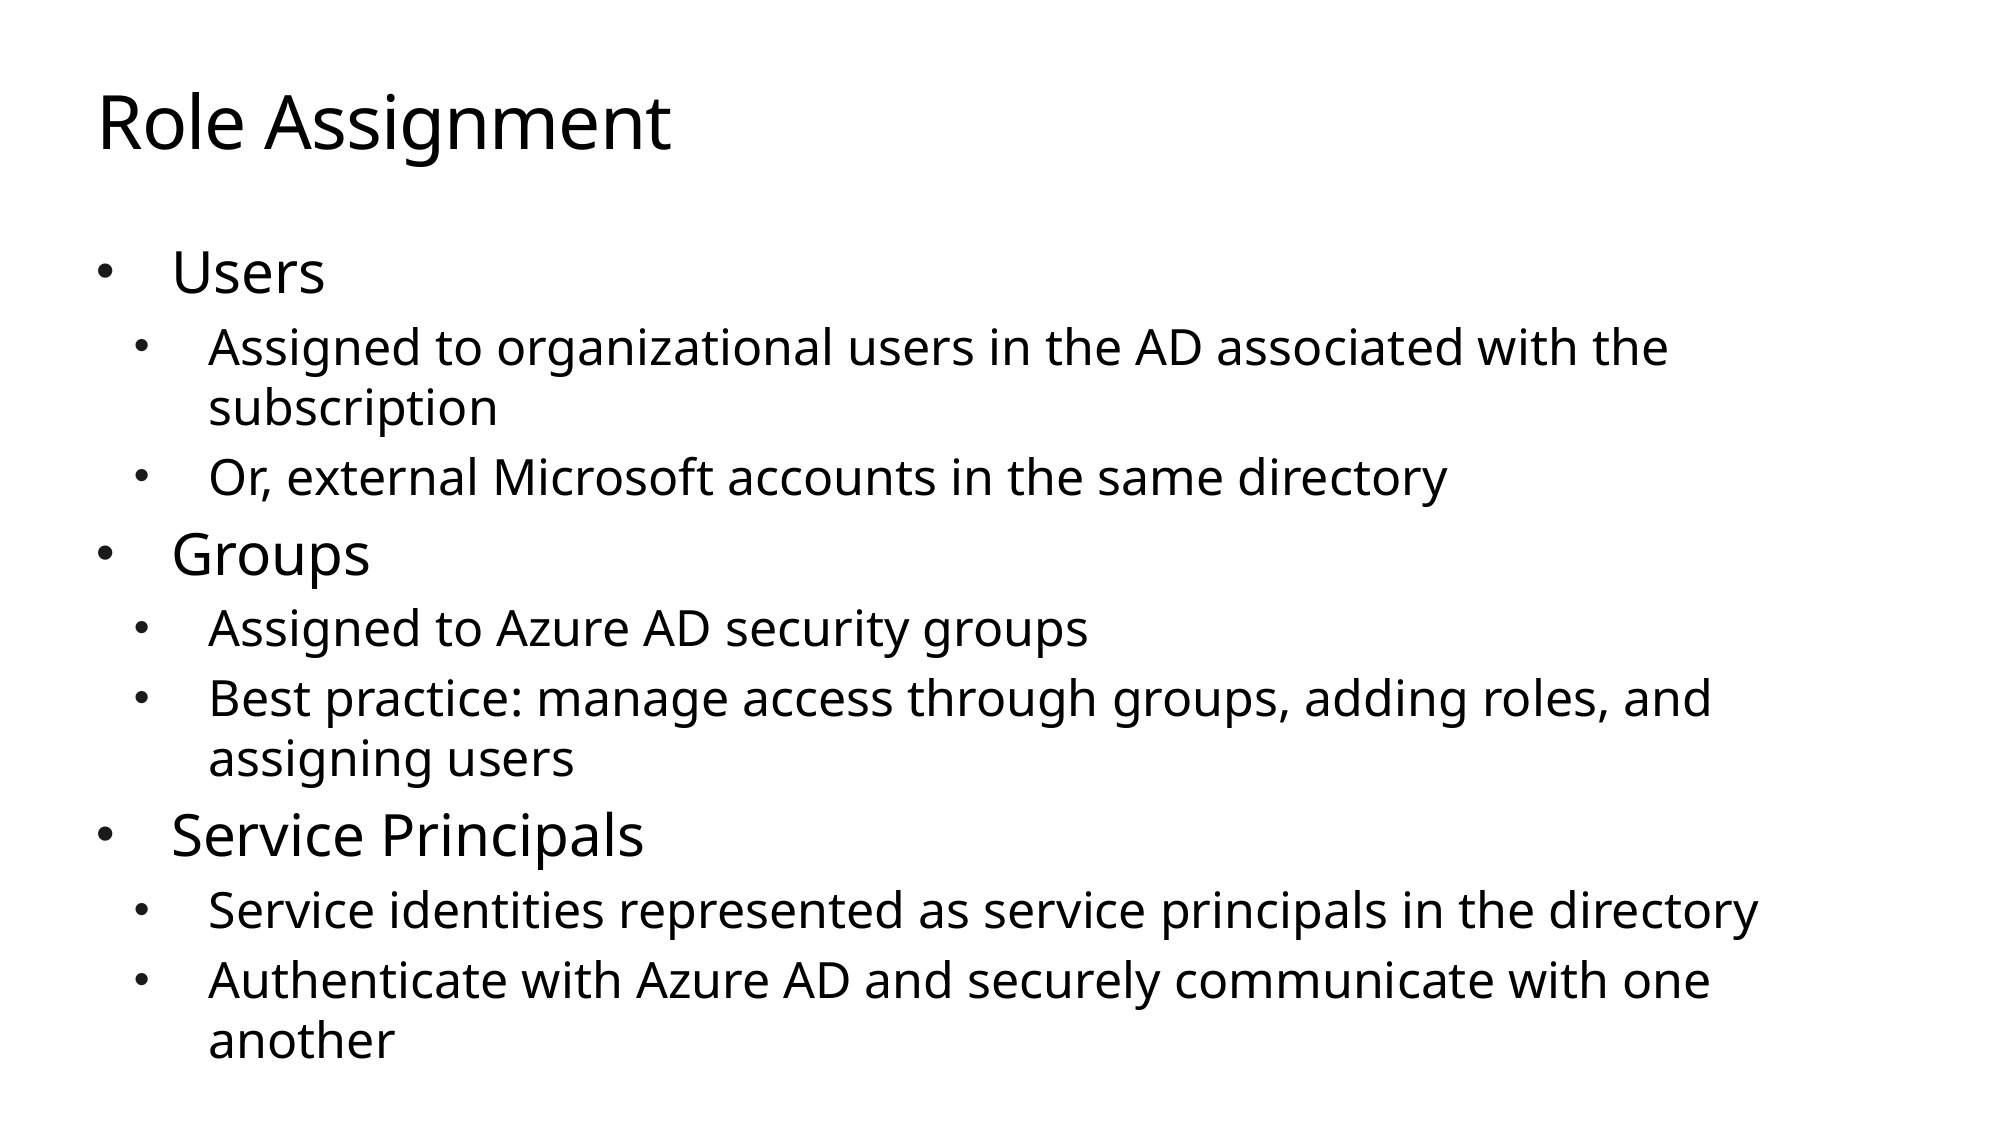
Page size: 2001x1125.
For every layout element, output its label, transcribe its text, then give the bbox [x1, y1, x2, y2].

title Role Assignment [96, 75, 1904, 166]
list Users Assigned to organizational users in the AD associated with the subscription Or, external Microsoft accounts in the same directory Groups Assigned to Azure AD security groups Best practice: manage access through groups, adding roles, and assigning users Service Principals Service identities represented as service principals in the directory Authenticate with Azure AD and securely communicate with one another [96, 235, 1904, 1125]
